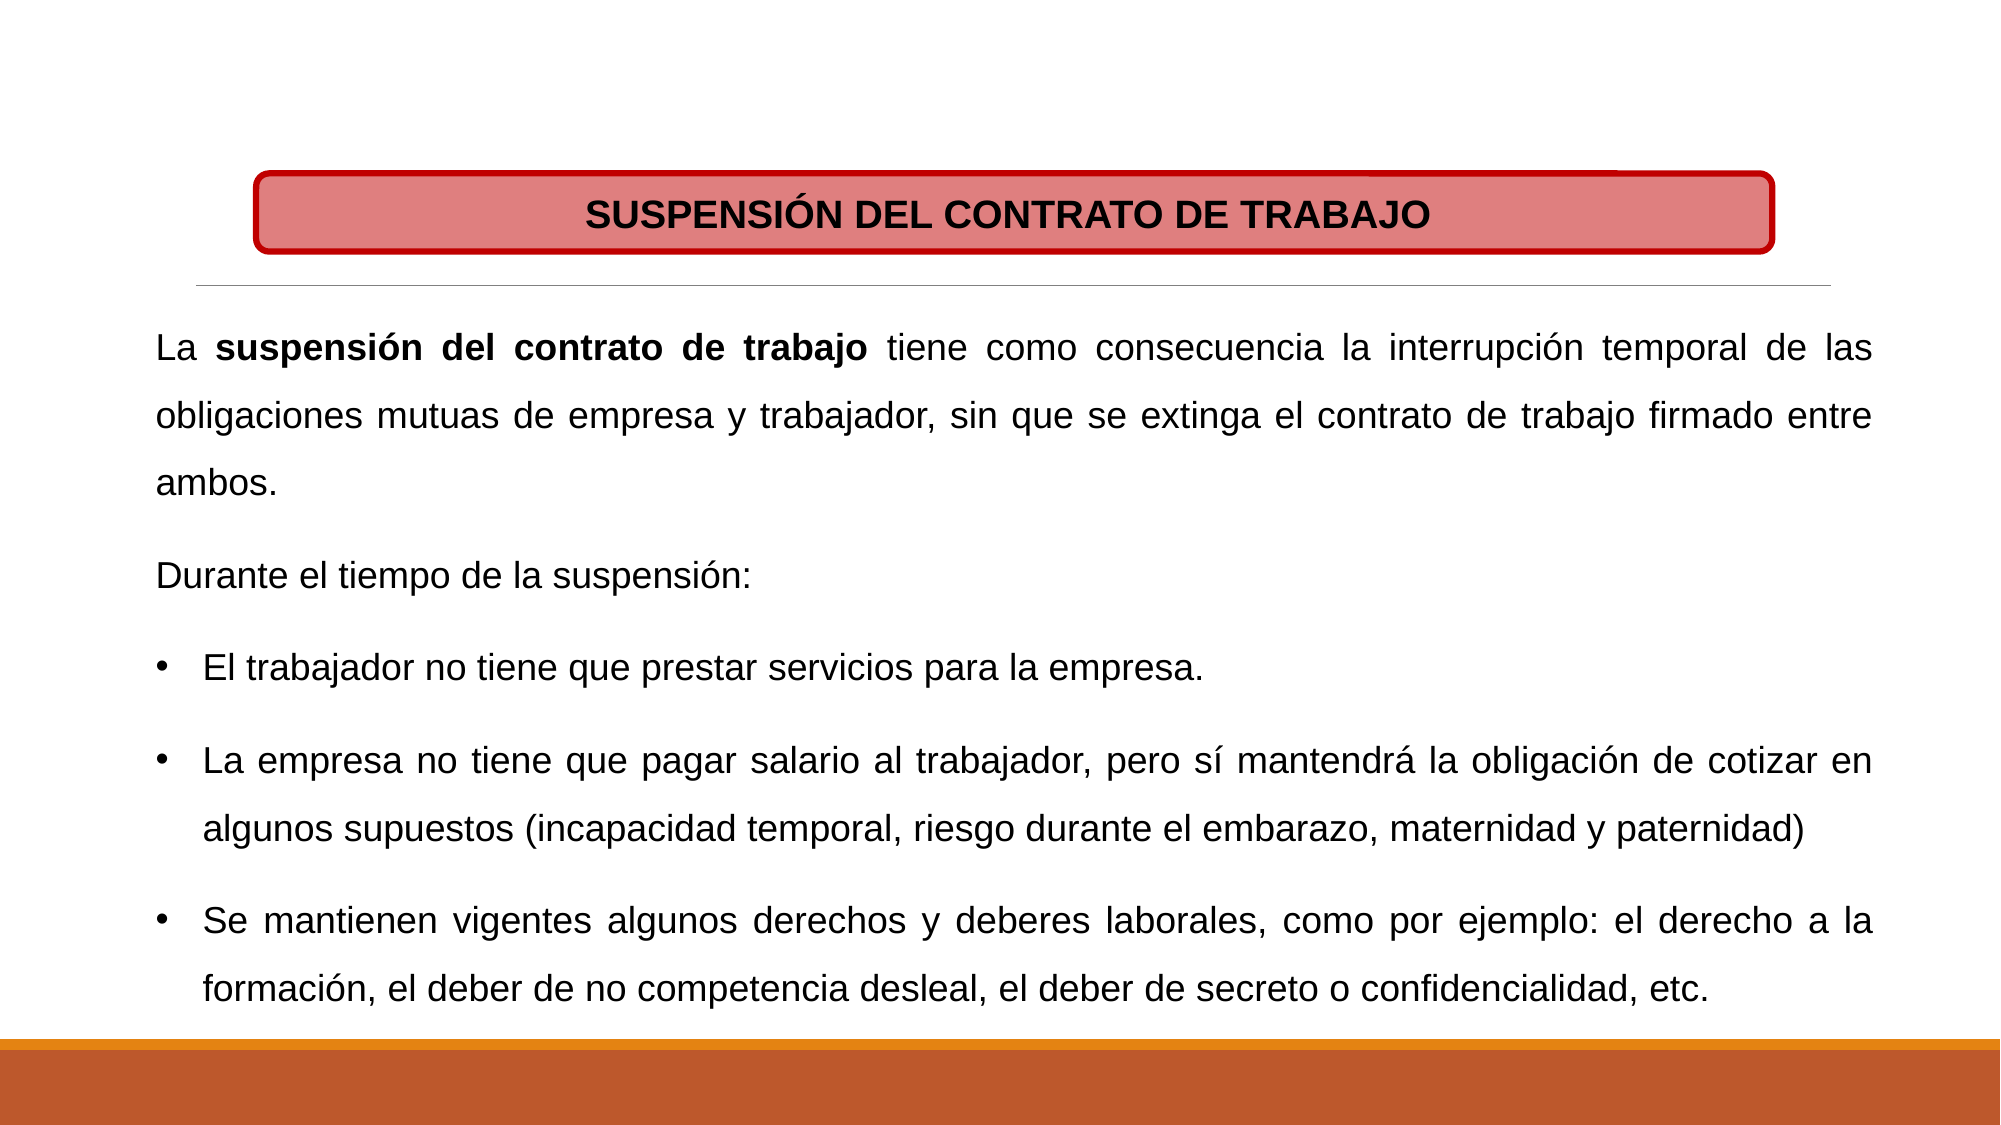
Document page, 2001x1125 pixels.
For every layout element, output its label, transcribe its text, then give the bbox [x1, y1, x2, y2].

text_box SUSPENSIÓN DEL CONTRATO DE TRABAJO [254, 172, 1774, 253]
text_box La suspensión del contrato de trabajo tiene como consecuencia la interrupción temporal de las obligaciones mutuas de empresa y trabajador, sin que se extinga el contrato de trabajo firmado entre ambos. Durante el tiempo de la suspensión: El trabajador no tiene que prestar servicios para la empresa. La empresa no tiene que pagar salario al trabajador, pero sí mantendrá la obligación de cotizar en algunos supuestos (incapacidad temporal, riesgo durante el embarazo, maternidad y paternidad) Se mantienen vigentes algunos derechos y deberes laborales, como por ejemplo: el derecho a la formación, el deber de no competencia desleal, el deber de secreto o confidencialidad, etc. [140, 293, 1888, 1016]
